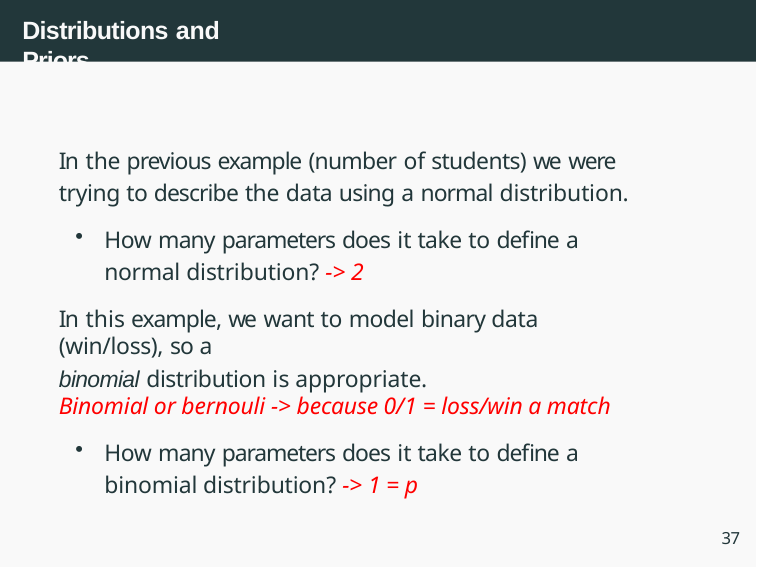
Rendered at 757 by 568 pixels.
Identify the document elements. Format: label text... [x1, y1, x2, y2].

text_box In the previous example (number of students) we were trying to describe the data using a normal distribution. How many parameters does it take to define a normal distribution? -> 2 In this example, we want to model binary data (win/loss), so a binomial distribution is appropriate. Binomial or bernouli -> because 0/1 = loss/win a match How many parameters does it take to define a binomial distribution? -> 1 = p [56, 139, 669, 499]
title Distributions and Priors [20, 12, 295, 110]
slide_number 37 [715, 523, 748, 568]
